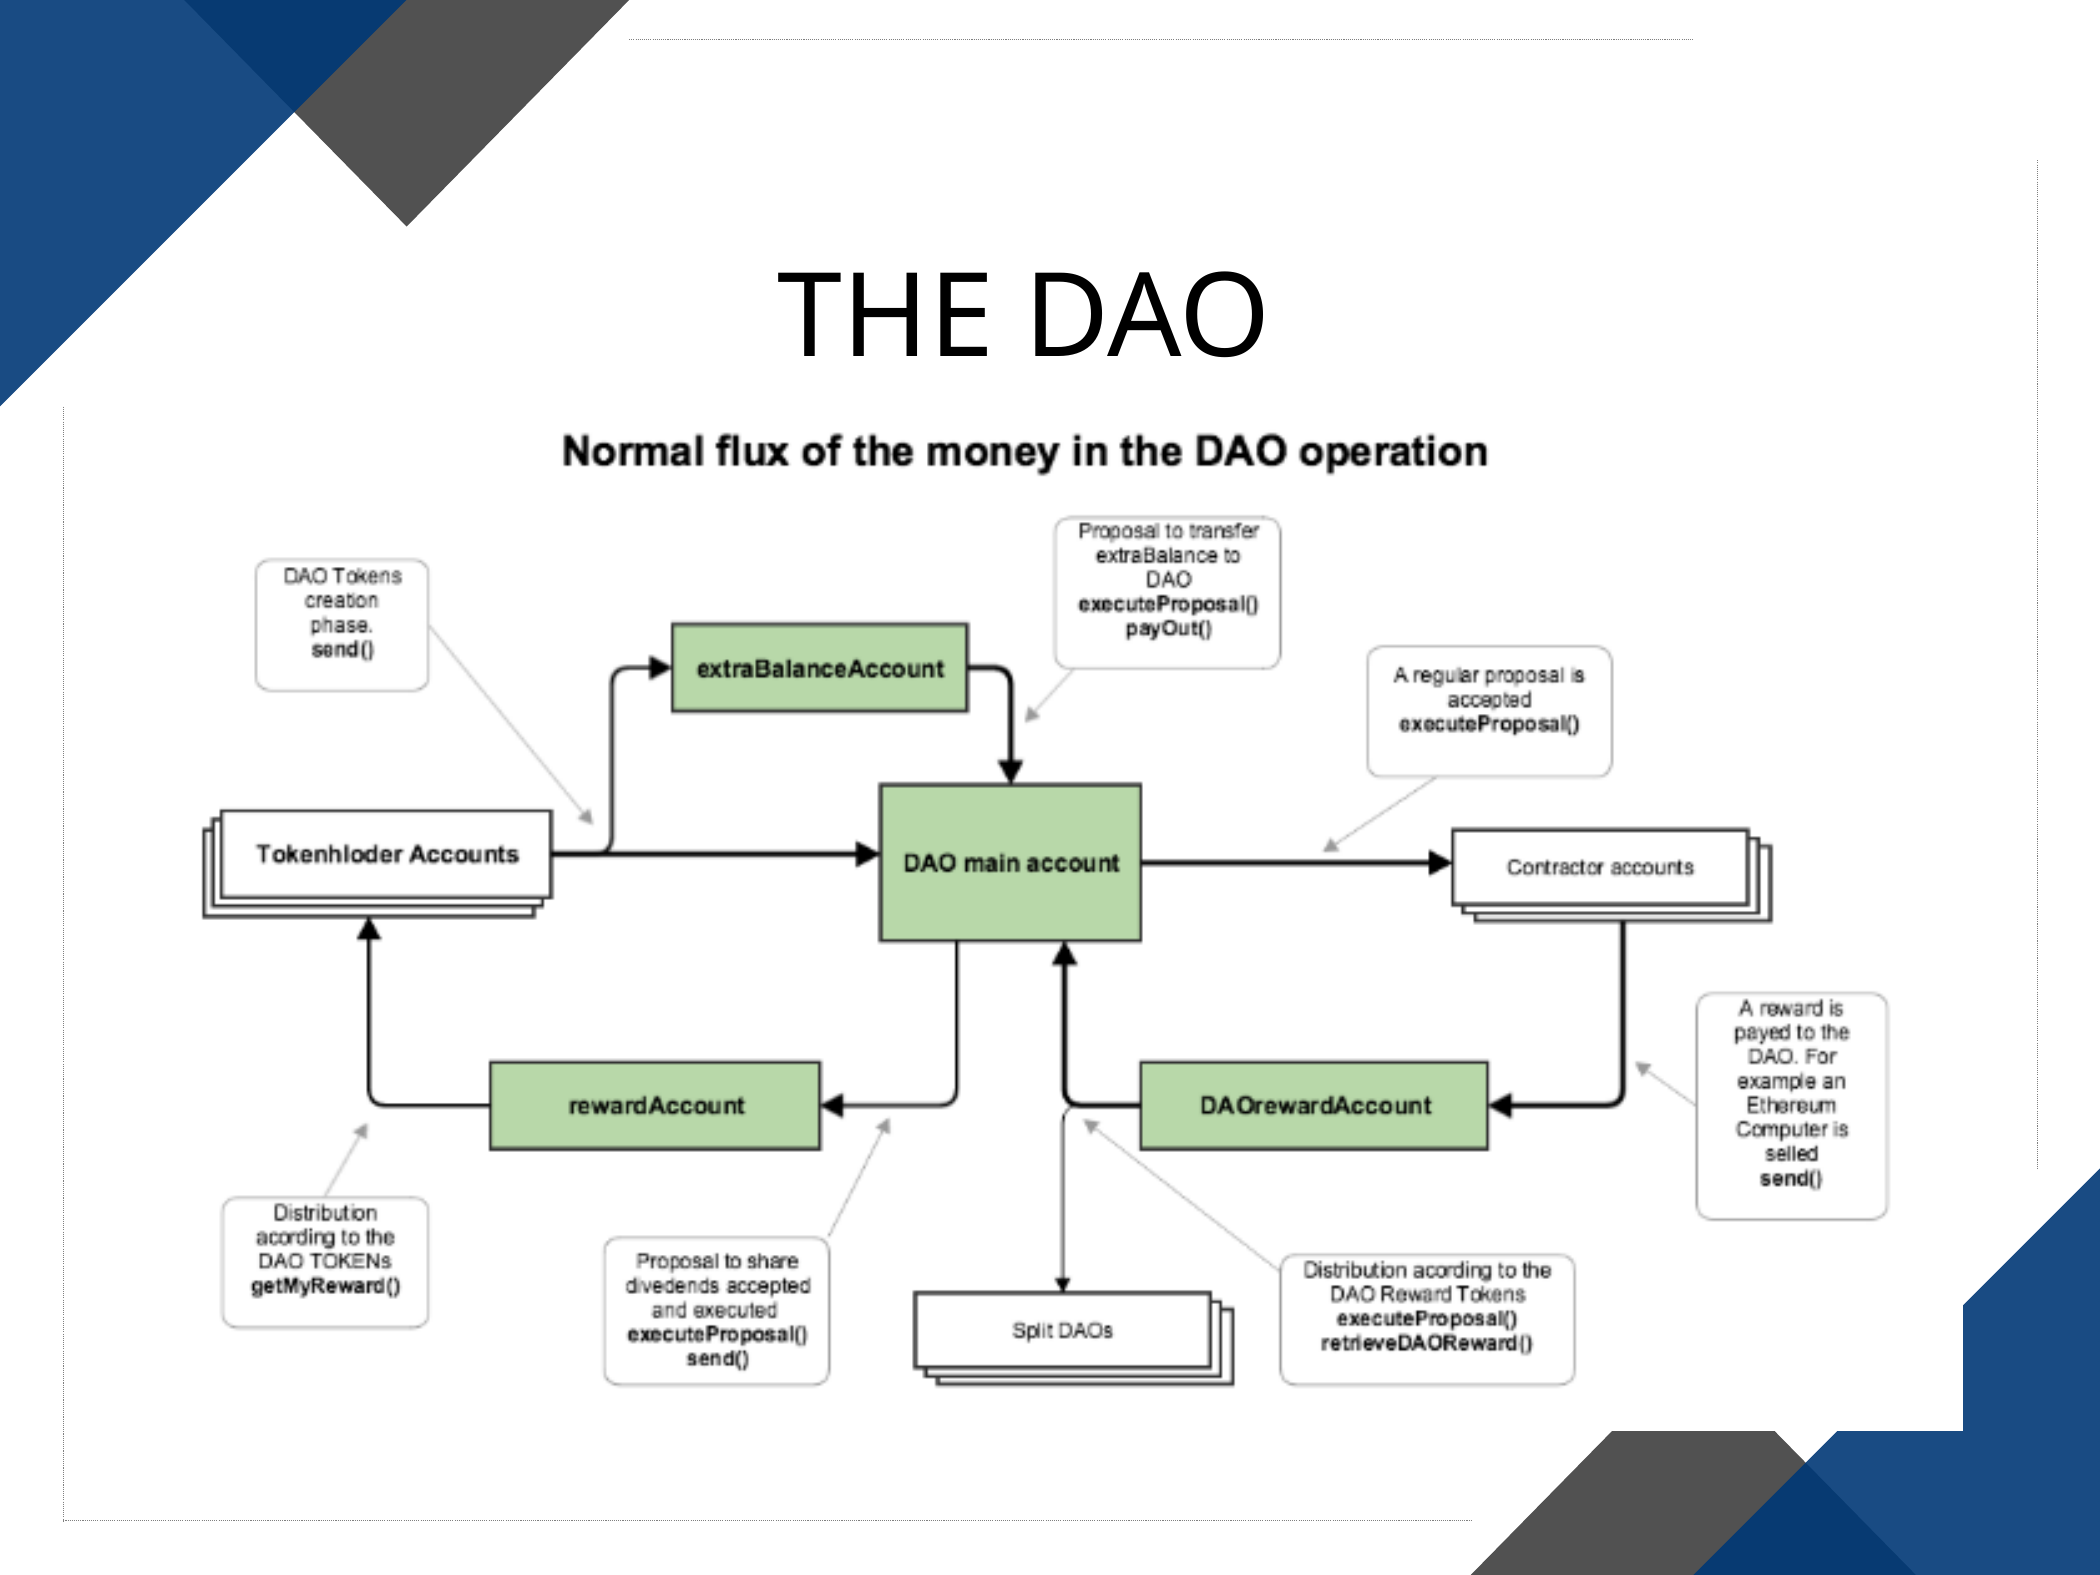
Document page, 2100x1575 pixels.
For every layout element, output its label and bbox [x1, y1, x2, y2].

text_box [0, 0, 630, 407]
picture [86, 399, 1963, 1431]
text_box [63, 39, 2038, 1521]
text_box [1470, 1168, 2100, 1575]
